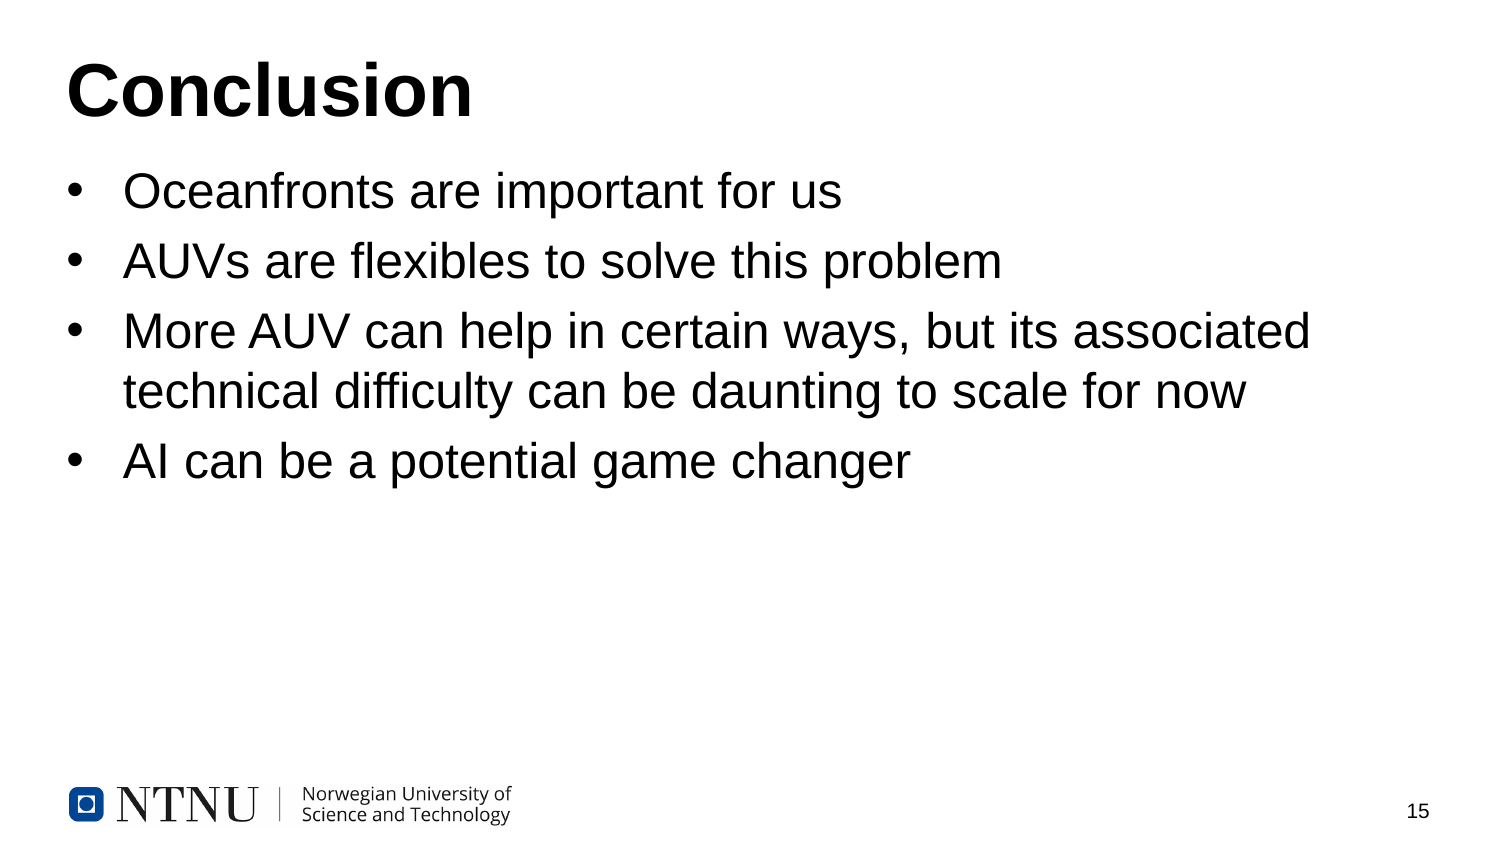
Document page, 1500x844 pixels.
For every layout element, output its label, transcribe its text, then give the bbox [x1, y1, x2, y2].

title Conclusion [51, 33, 1402, 140]
list Oceanfronts are important for us AUVs are flexibles to solve this problem More AUV can help in certain ways, but its associated technical difficulty can be daunting to scale for now AI can be a potential game changer [51, 151, 1402, 754]
picture [69, 784, 512, 826]
